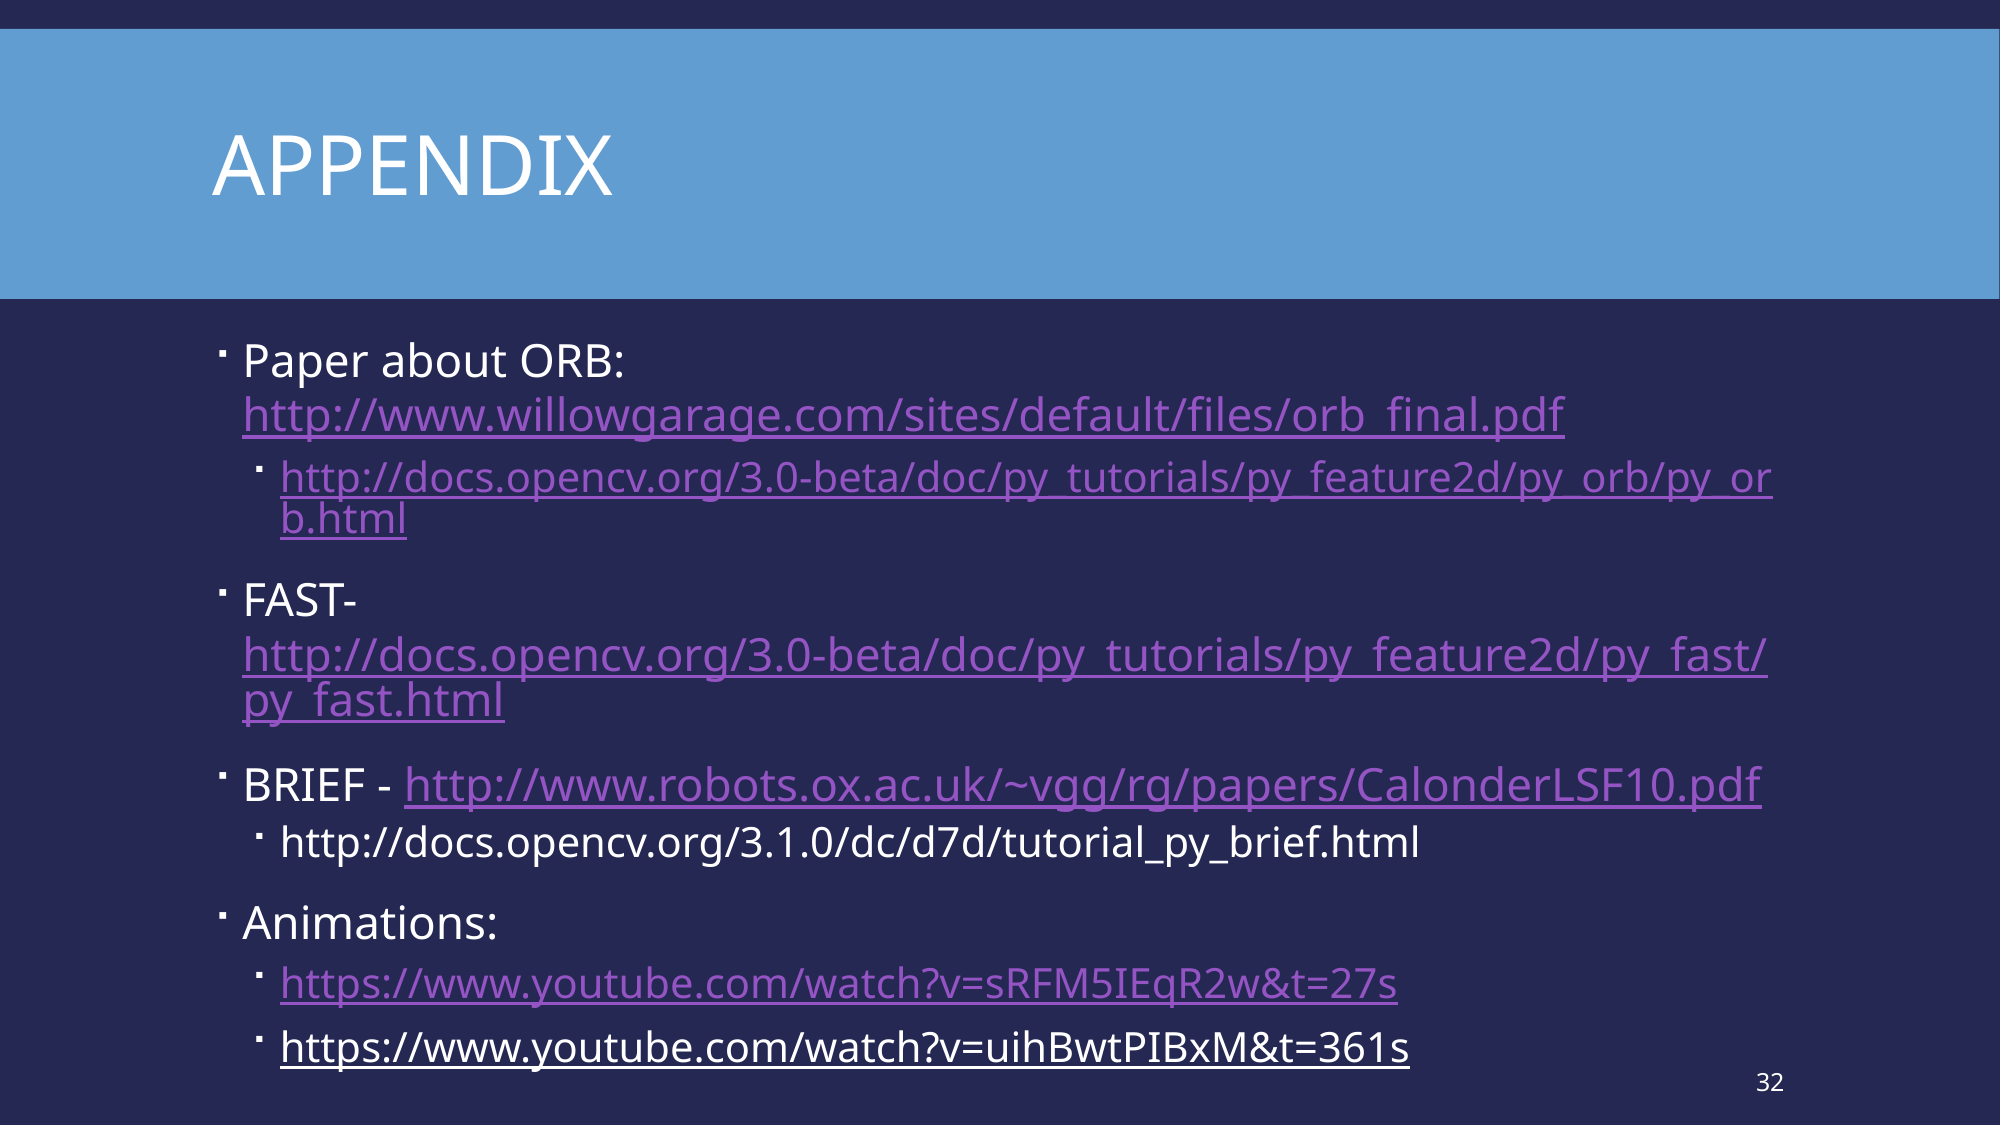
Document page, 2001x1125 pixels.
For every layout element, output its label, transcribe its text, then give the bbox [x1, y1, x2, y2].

slide_number 32 [1748, 1053, 1904, 1114]
list Paper about ORB: http://www.willowgarage.com/sites/default/files/orb_final.pdf http://docs.opencv.org/3.0-beta/doc/py_tutorials/py_feature2d/py_orb/py_orb.html FAST- http://docs.opencv.org/3.0-beta/doc/py_tutorials/py_feature2d/py_fast/py_fast.html BRIEF - http://www.robots.ox.ac.uk/~vgg/rg/papers/CalonderLSF10.pdf http://docs.opencv.org/3.1.0/dc/d7d/tutorial_py_brief.html Animations: https://www.youtube.com/watch?v=sRFM5IEqR2w&t=27s https://www.youtube.com/watch?v=uihBwtPIBxM&t=361s [197, 329, 1803, 1020]
title Appendix [197, 46, 1803, 295]
